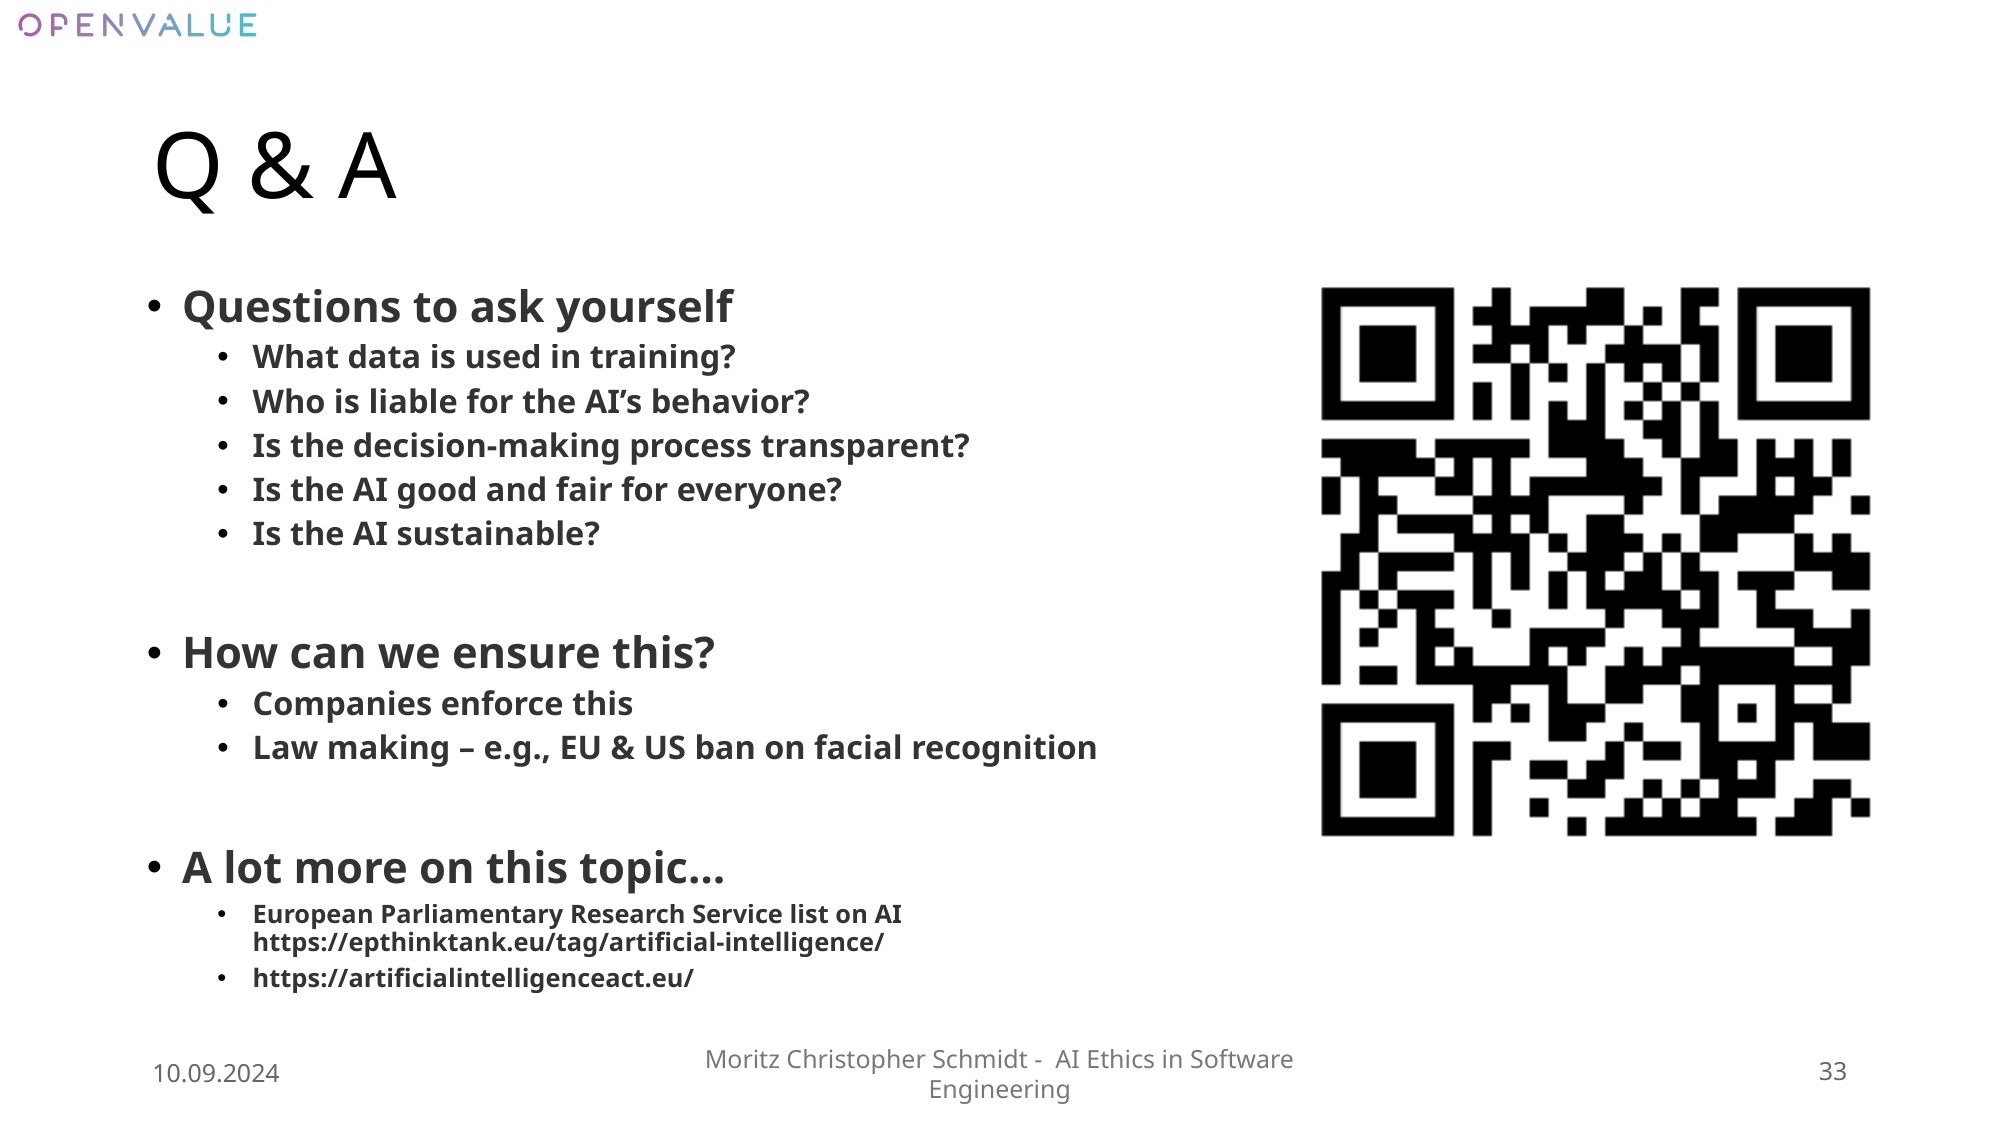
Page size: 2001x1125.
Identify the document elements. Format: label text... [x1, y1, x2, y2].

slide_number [137, 1042, 588, 1103]
title Q & A [137, 59, 1863, 278]
list Questions to ask yourself What data is used in training? Who is liable for the AI’s behavior? Is the decision-making process transparent? Is the AI good and fair for everyone? Is the AI sustainable? How can we ensure this? Companies enforce this Law making – e.g., EU & US ban on facial recognition A lot more on this topic… European Parliamentary Research Service list on AI https://epthinktank.eu/tag/artificial-intelligence/ https://artificialintelligenceact.eu/ [131, 277, 1148, 1013]
slide_number 33 [1412, 1042, 1863, 1103]
text_box Moritz Christopher Schmidt - AI Ethics in Software Engineering [647, 1043, 1353, 1104]
picture [18, 12, 257, 38]
picture [1241, 207, 1952, 917]
